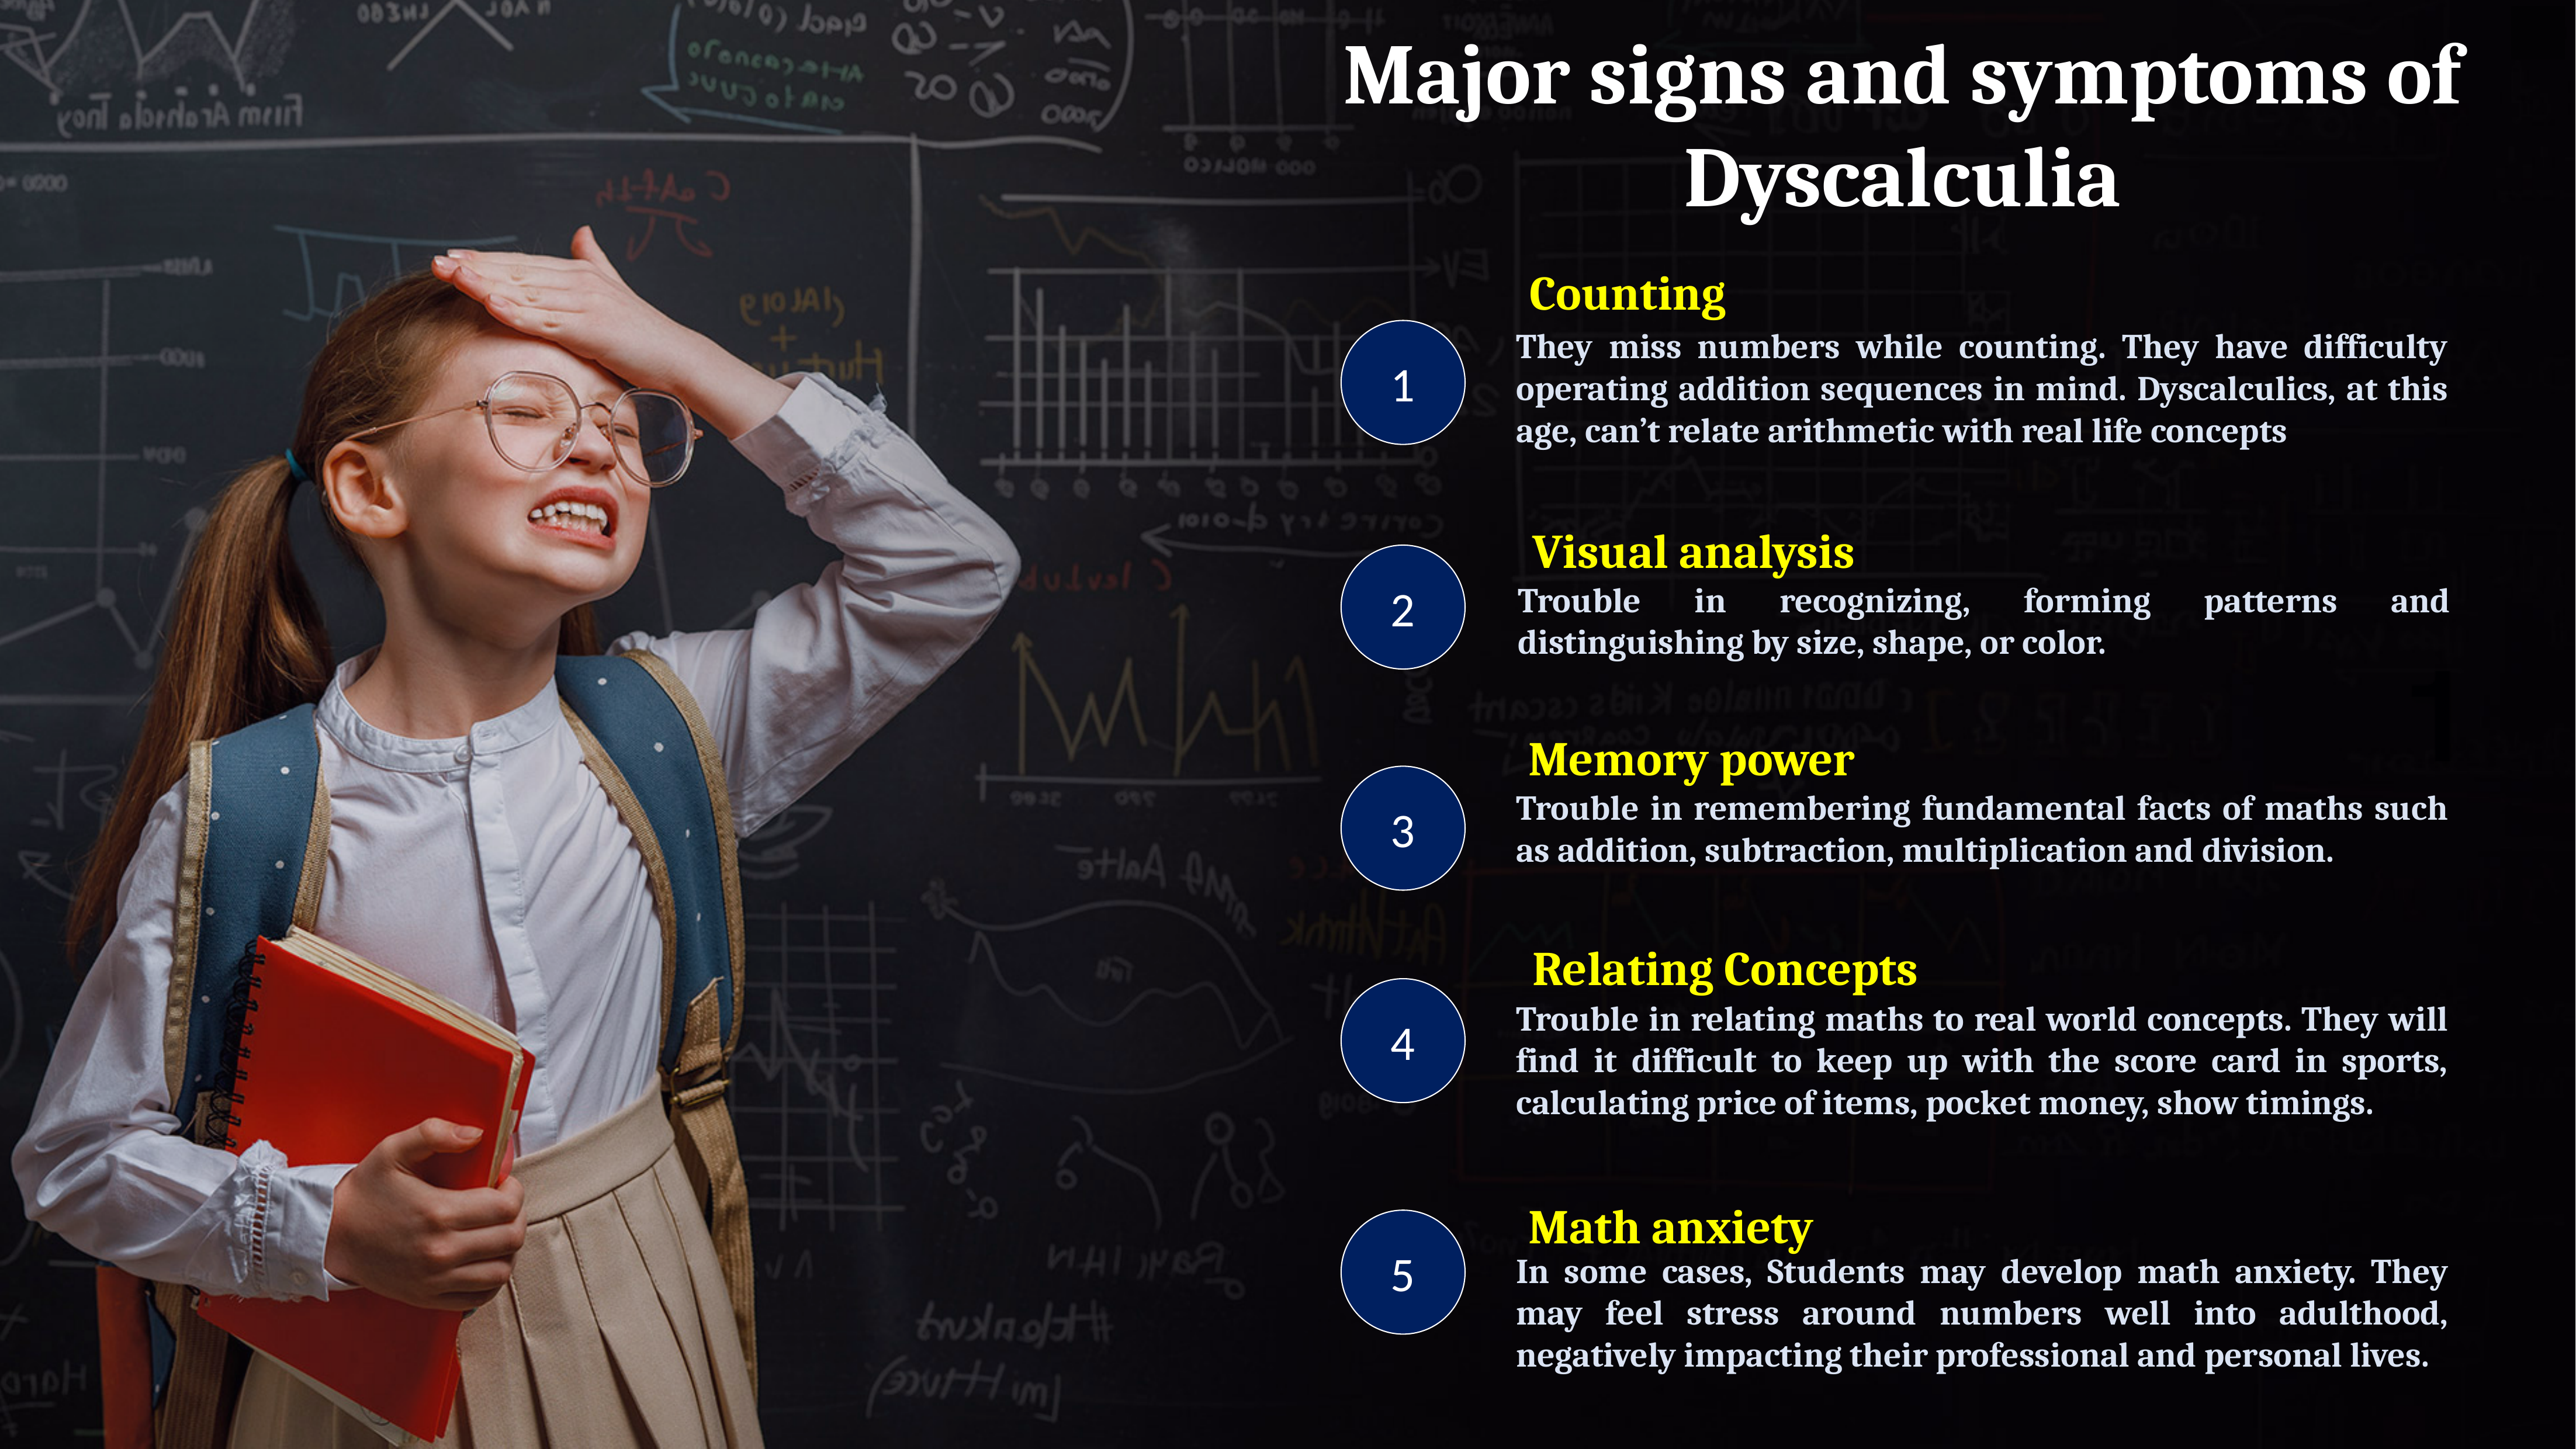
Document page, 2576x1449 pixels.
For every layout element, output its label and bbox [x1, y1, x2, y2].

text_box [1341, 515, 2460, 670]
text_box [1341, 1191, 2458, 1380]
text_box [1341, 933, 2458, 1170]
text_box [1341, 257, 2458, 455]
picture [0, 0, 2576, 1449]
text_box [1341, 723, 2458, 890]
